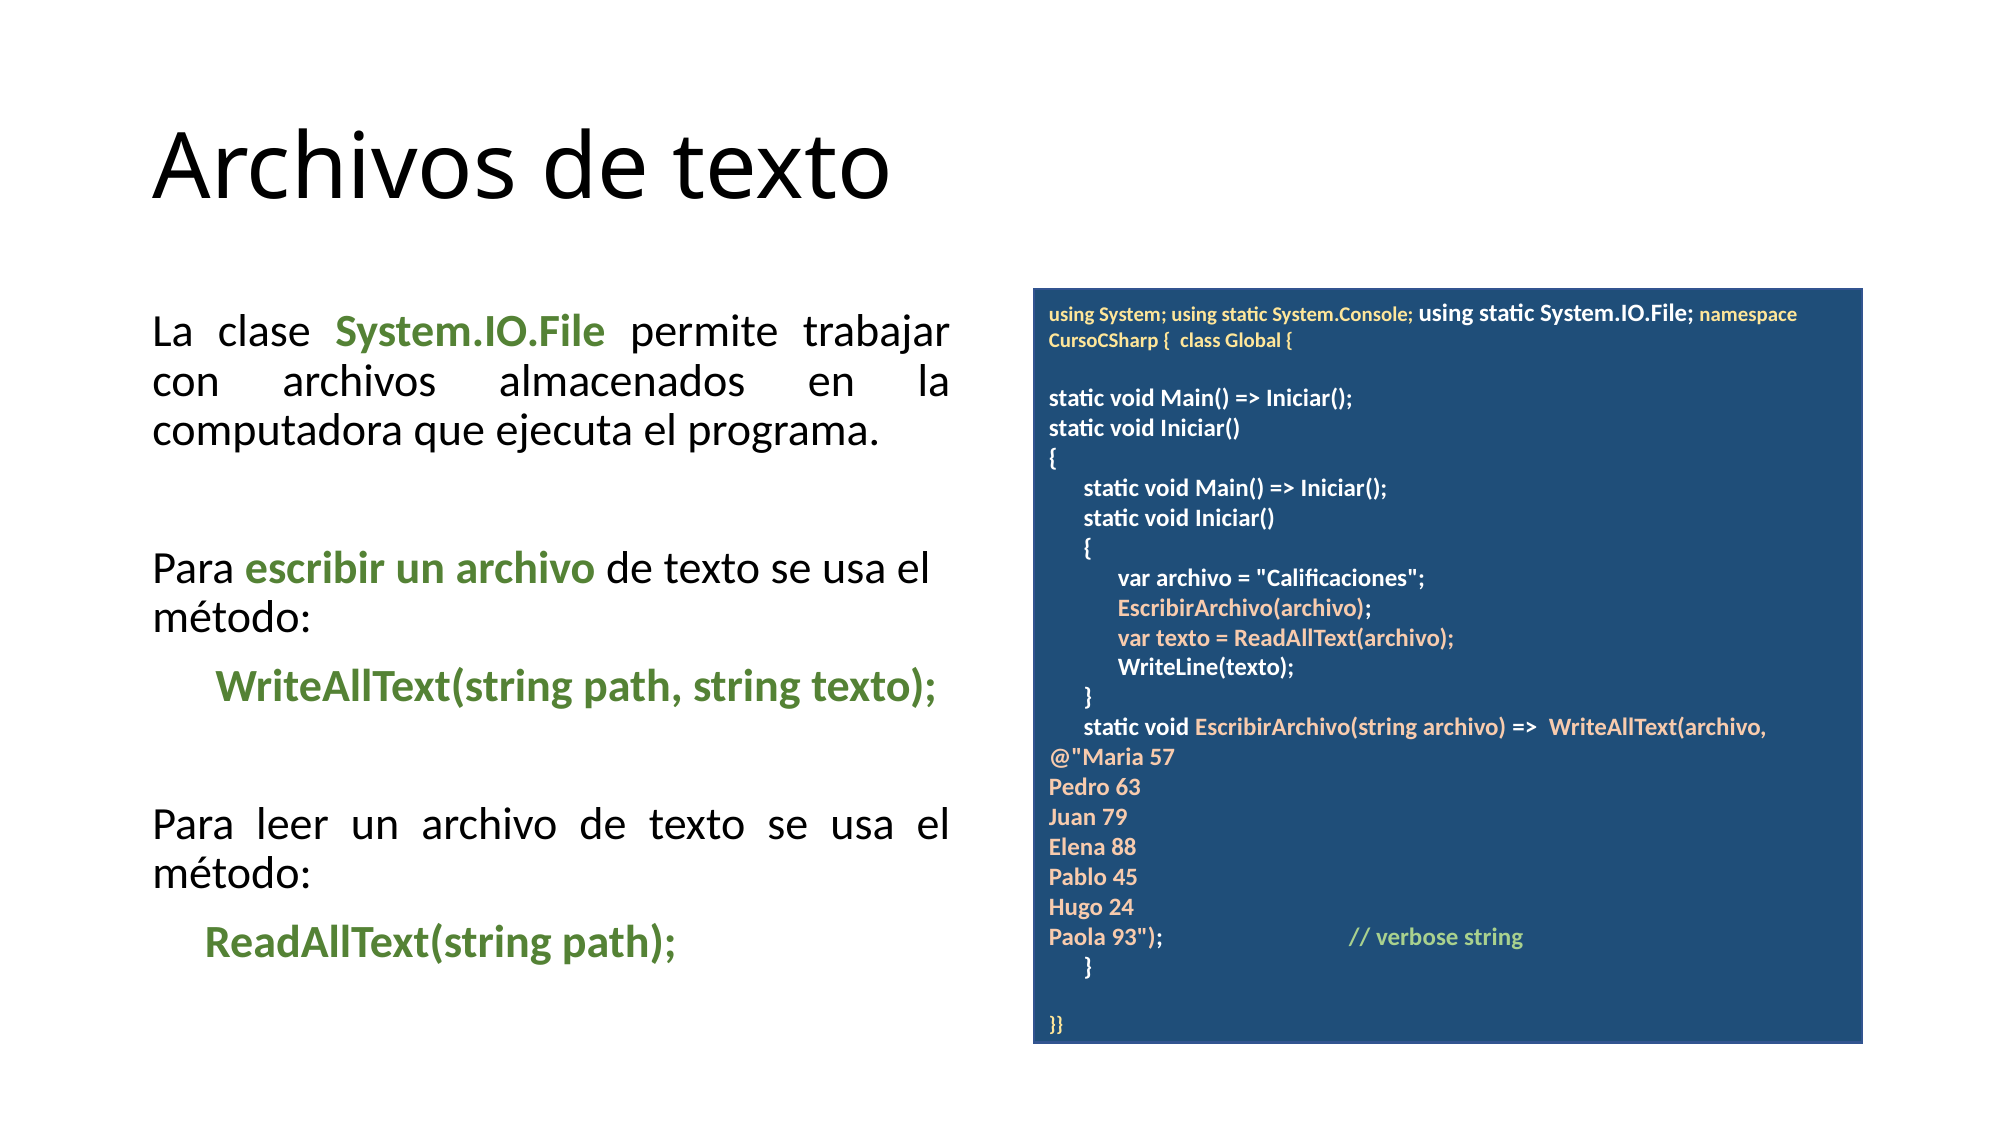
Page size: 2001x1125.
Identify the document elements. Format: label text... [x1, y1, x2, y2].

list La clase System.IO.File permite trabajar con archivos almacenados en la computadora que ejecuta el programa. Para escribir un archivo de texto se usa el método: WriteAllText(string path, string texto); Para leer un archivo de texto se usa el método: ReadAllText(string path); [137, 299, 966, 1014]
title Archivos de texto [137, 59, 1863, 278]
text_box using System; using static System.Console; using static System.IO.File; namespace CursoCSharp { class Global { static void Main() => Iniciar(); static void Iniciar() { static void Main() => Iniciar(); static void Iniciar() { var archivo = "Calificaciones"; EscribirArchivo(archivo); var texto = ReadAllText(archivo); WriteLine(texto); } static void EscribirArchivo(string archivo) => WriteAllText(archivo, @"Maria 57 Pedro 63 Juan 79 Elena 88 Pablo 45 Hugo 24 Paola 93"); // verbose string } }} [1033, 288, 1863, 1044]
